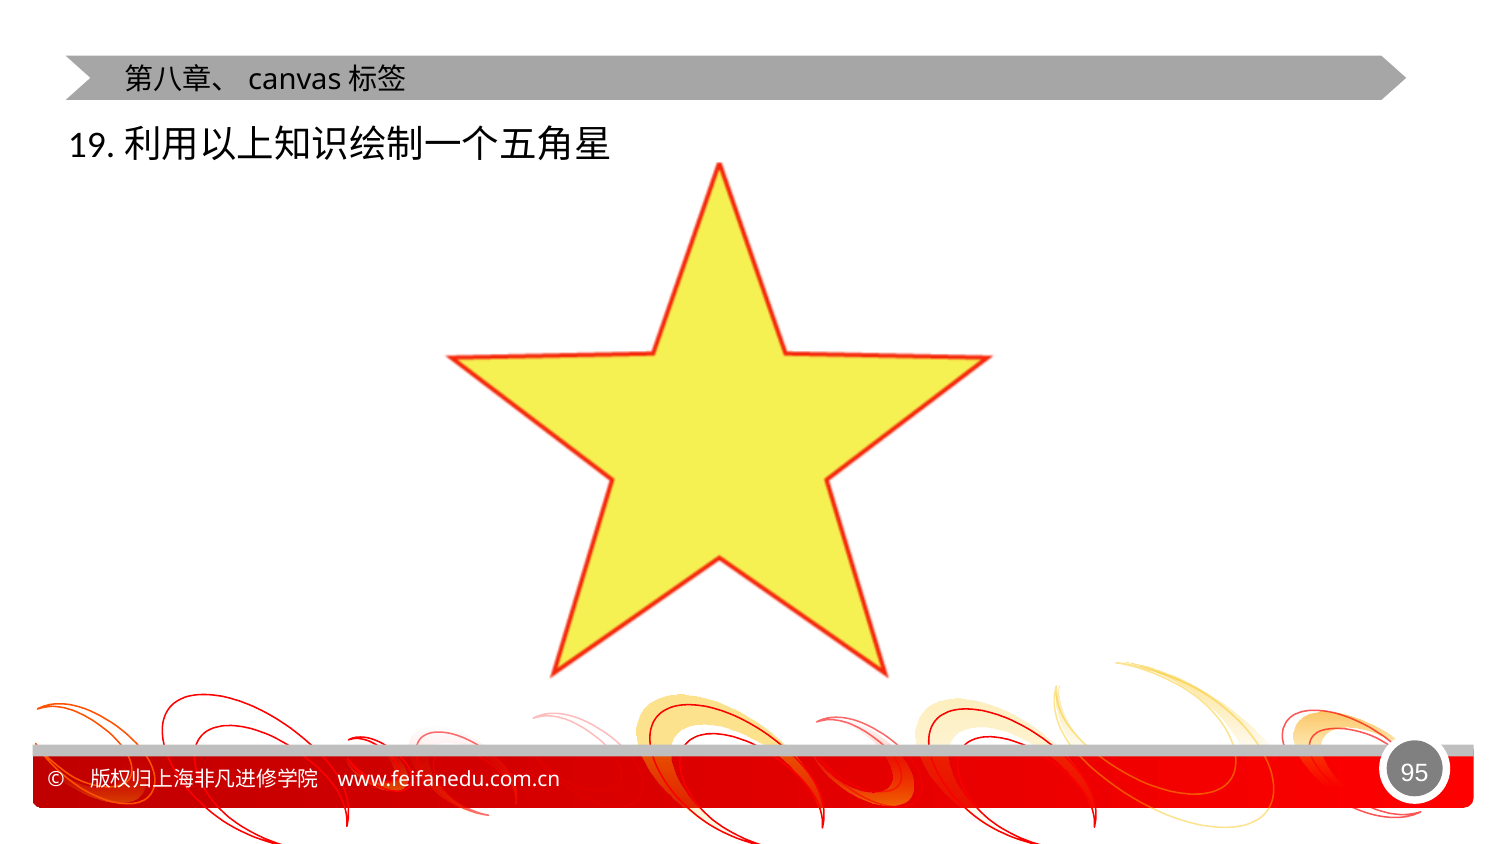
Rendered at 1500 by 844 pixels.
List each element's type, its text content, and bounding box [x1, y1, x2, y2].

text_box [65, 55, 109, 100]
text_box 第八章、canvas标签 [109, 52, 423, 103]
text_box 19.利用以上知识绘制一个五角星 [53, 112, 668, 173]
picture [433, 161, 1039, 693]
text_box [423, 55, 1407, 100]
slide_number 95 [1379, 748, 1451, 800]
